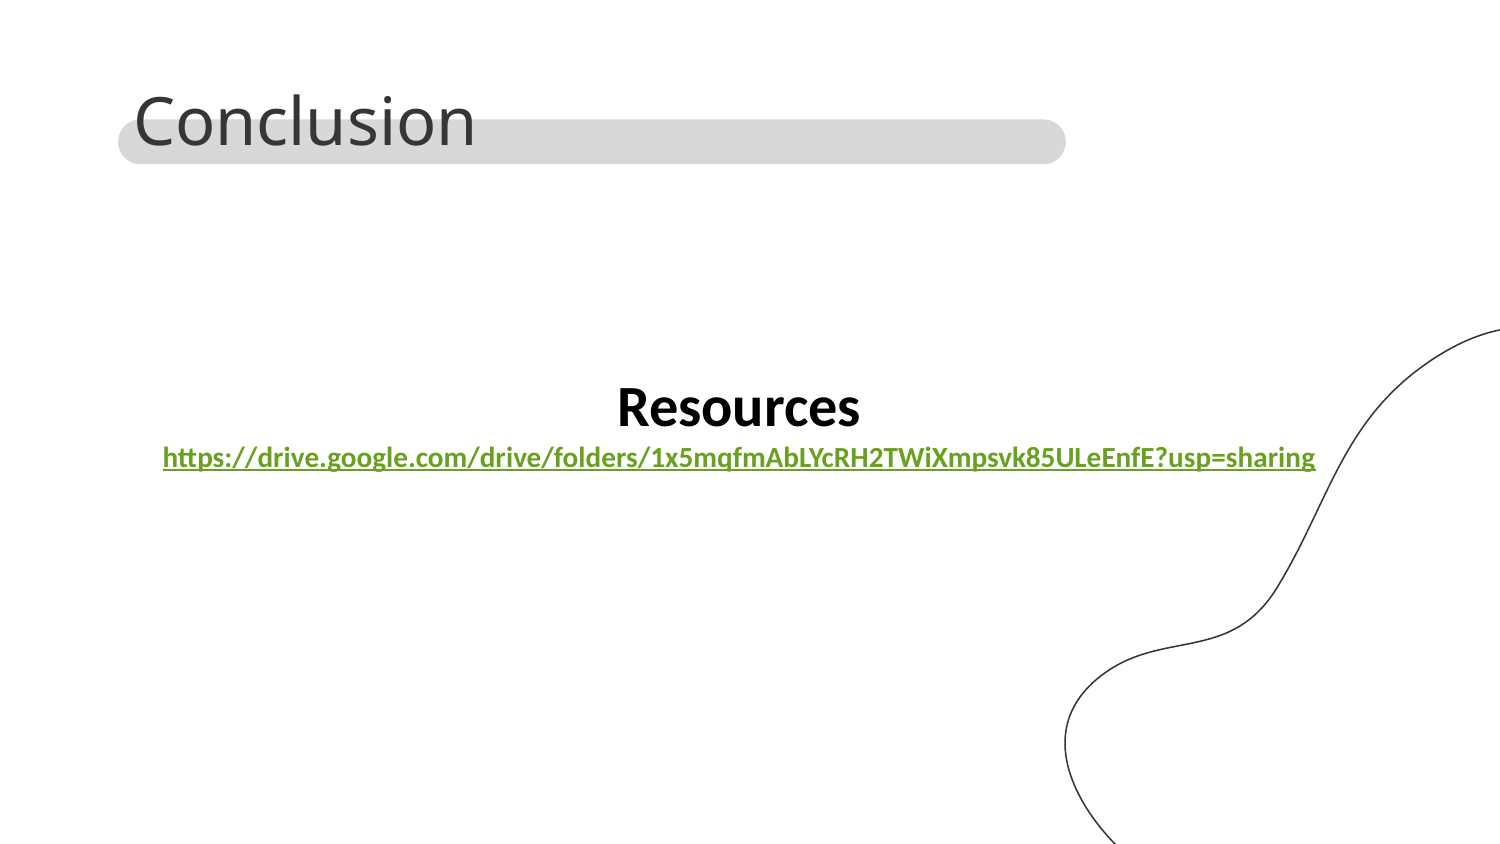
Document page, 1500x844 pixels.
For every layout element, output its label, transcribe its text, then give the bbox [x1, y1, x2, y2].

title Conclusion [118, 63, 1382, 165]
text_box Resources https://drive.google.com/drive/folders/1x5mqfmAbLYcRH2TWiXmpsvk85ULeEnfE?usp=sharing [37, 313, 1419, 631]
